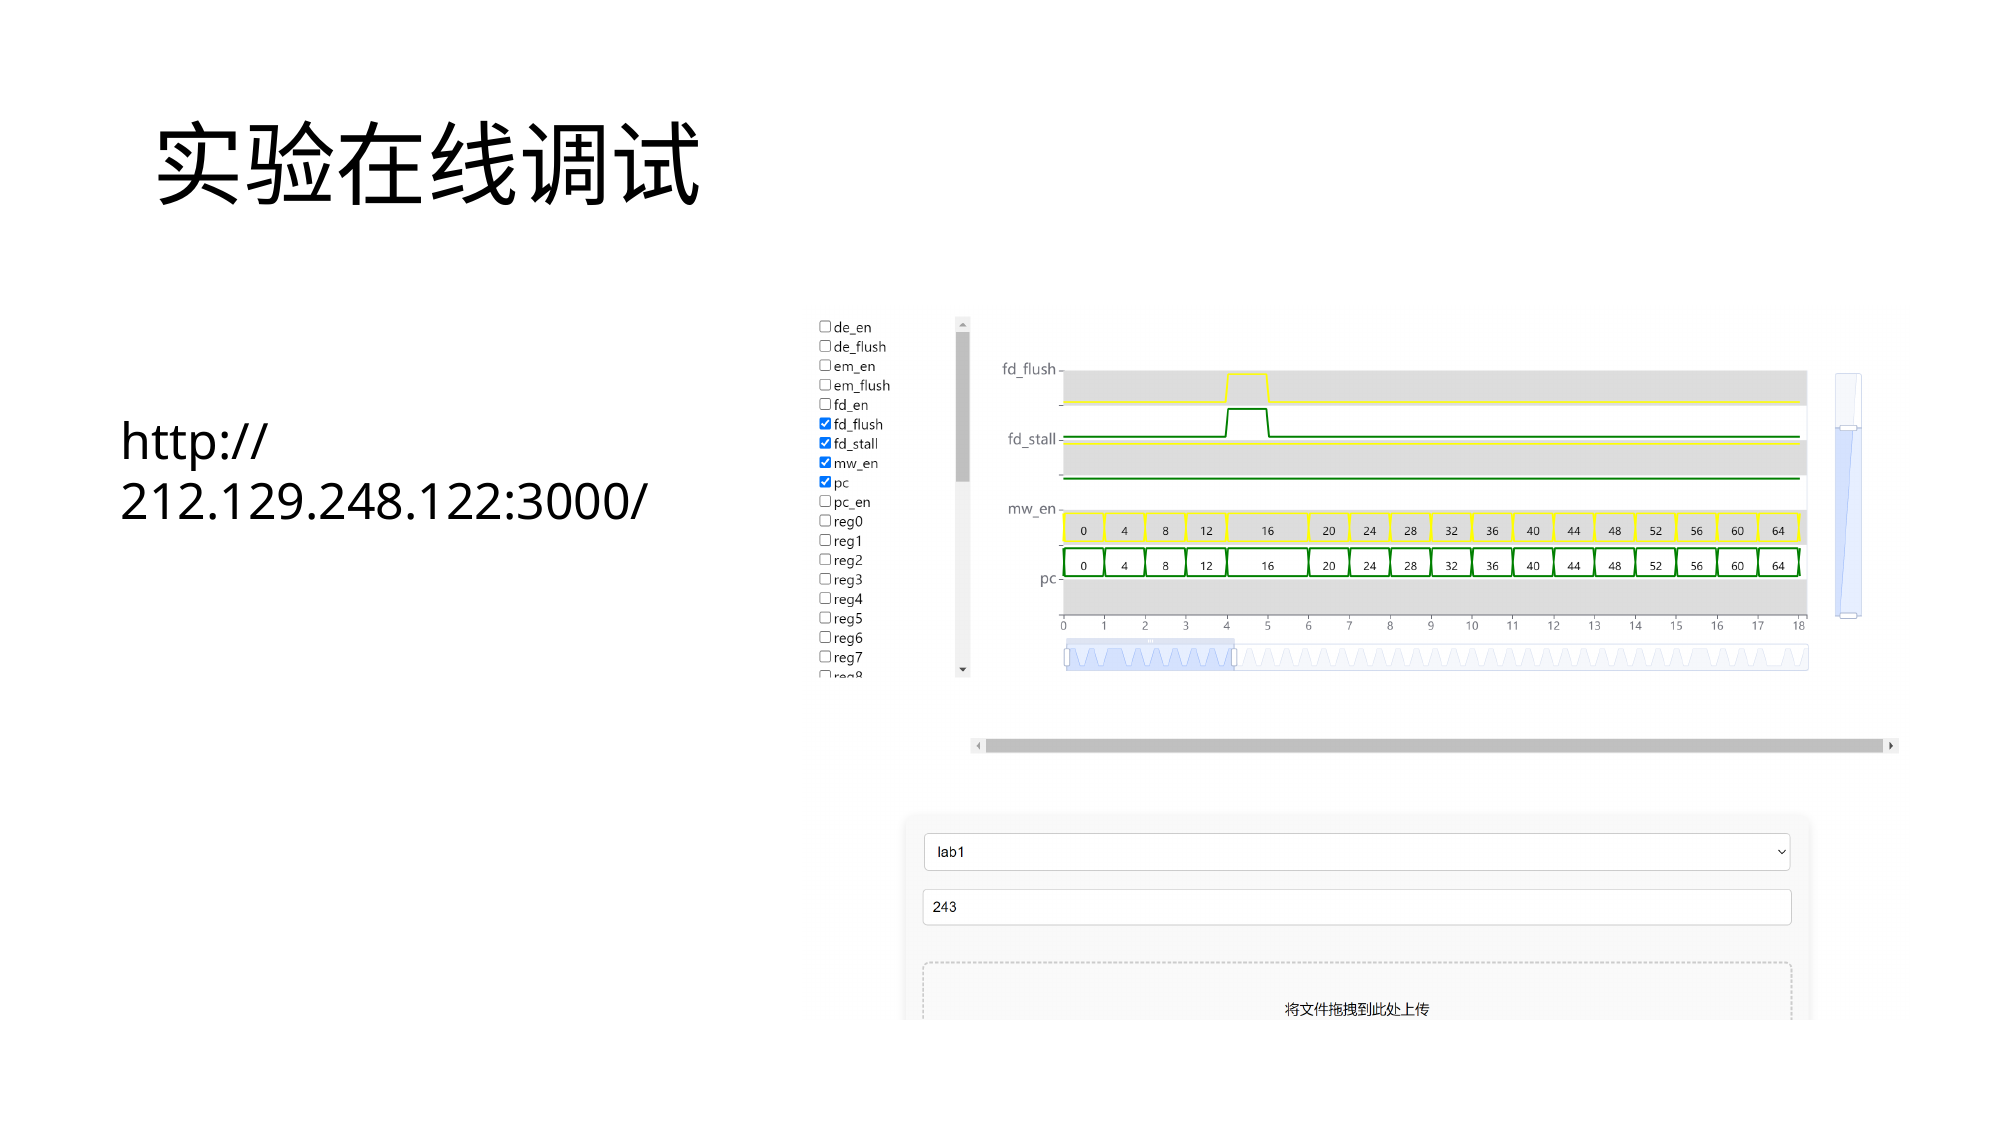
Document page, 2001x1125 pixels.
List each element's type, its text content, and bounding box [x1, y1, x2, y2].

picture [802, 305, 1910, 1020]
text_box http://212.129.248.122:3000/ [105, 402, 773, 537]
title 实验在线调试 [137, 59, 1863, 278]
